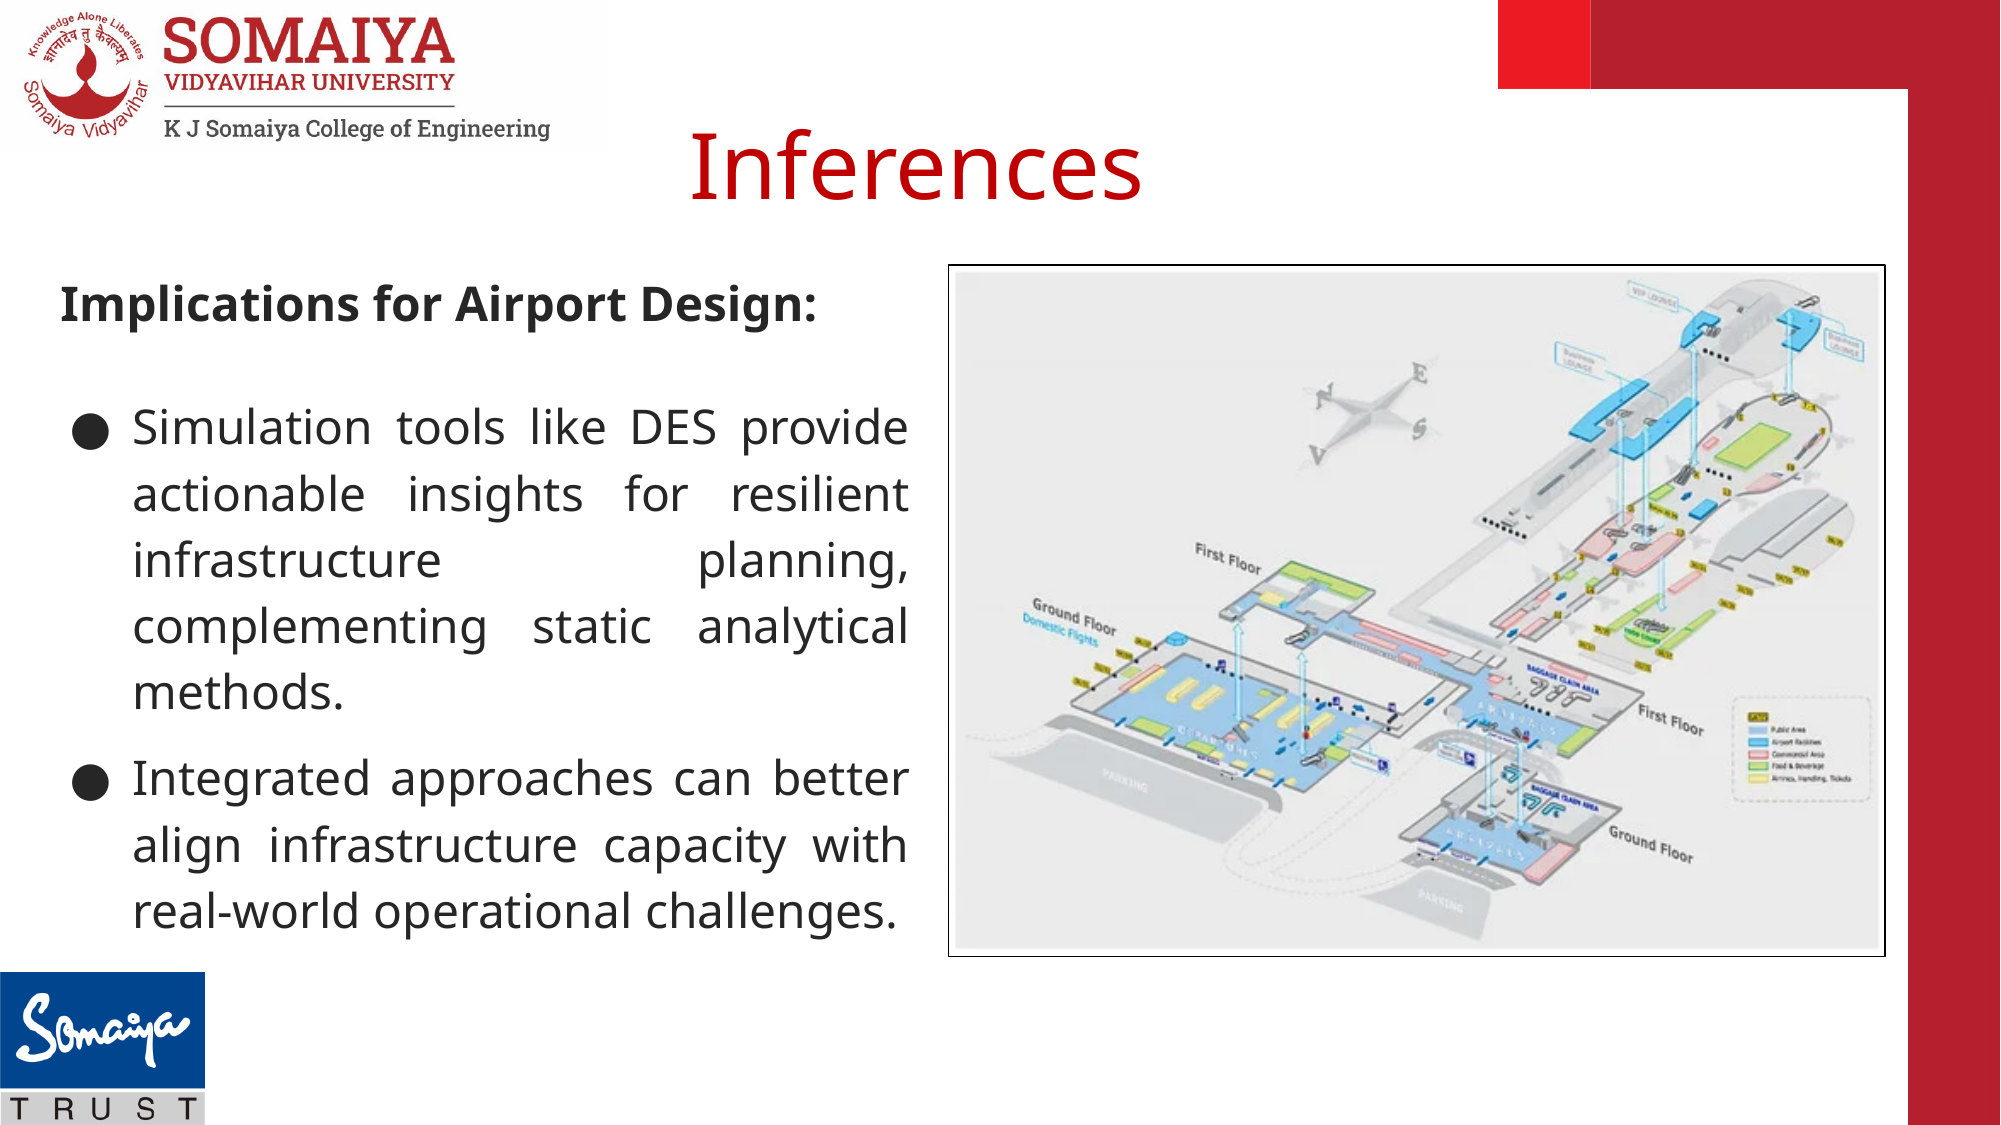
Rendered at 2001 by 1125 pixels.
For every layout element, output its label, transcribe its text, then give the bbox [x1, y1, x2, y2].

title Inferences [476, 87, 1381, 252]
text_box Implications for Airport Design: Simulation tools like DES provide actionable insights for resilient infrastructure planning, complementing static analytical methods. Integrated approaches can better align infrastructure capacity with real-world operational challenges. [45, 265, 926, 956]
picture [948, 265, 1885, 957]
picture [0, 0, 610, 153]
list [0, 972, 205, 1125]
picture [1498, 0, 2000, 1125]
